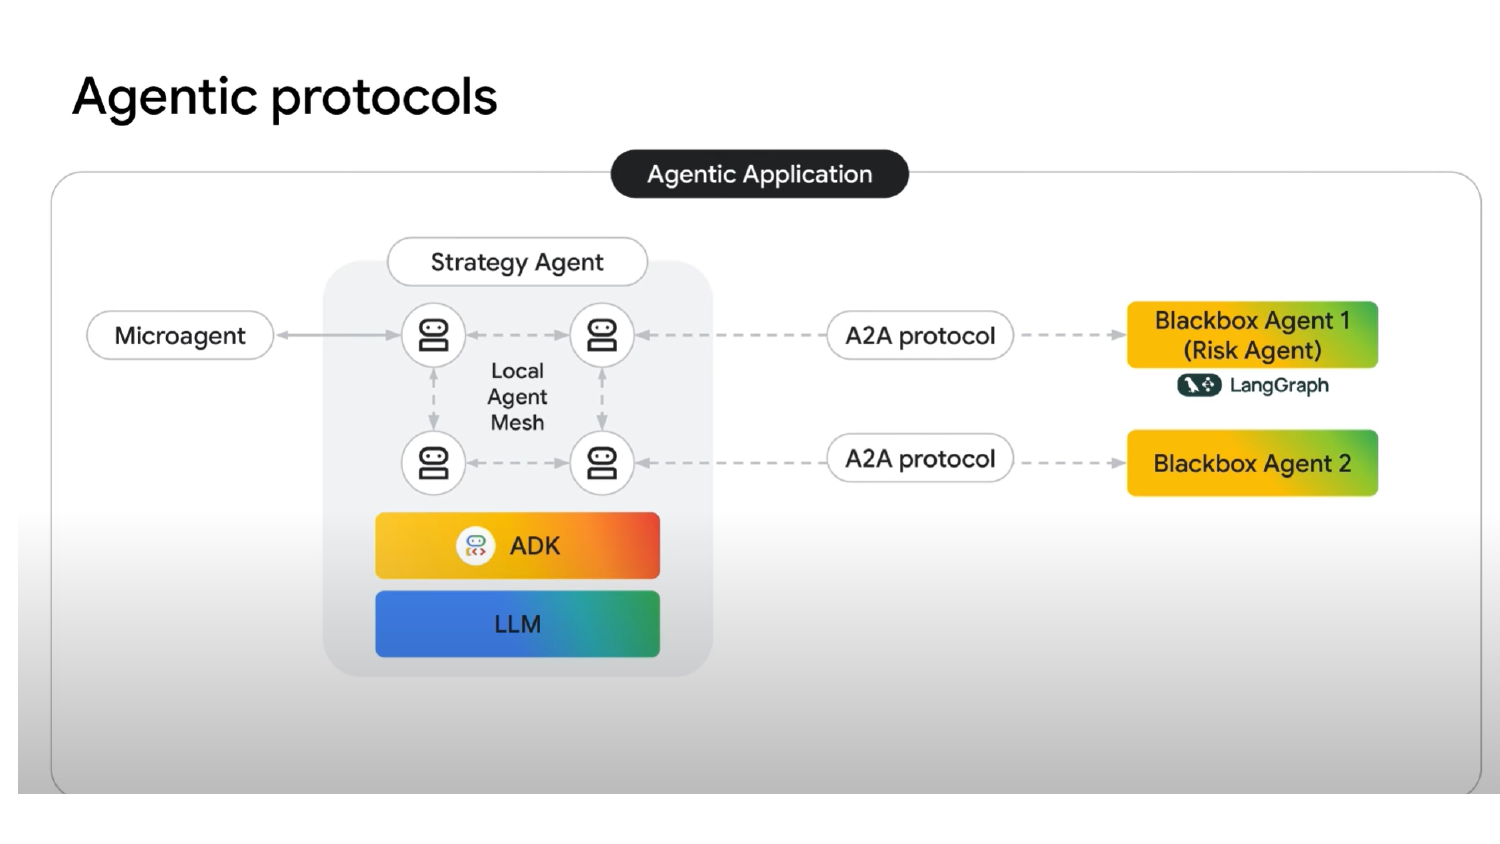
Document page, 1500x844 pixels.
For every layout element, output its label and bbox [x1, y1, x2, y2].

picture [18, 28, 1500, 794]
